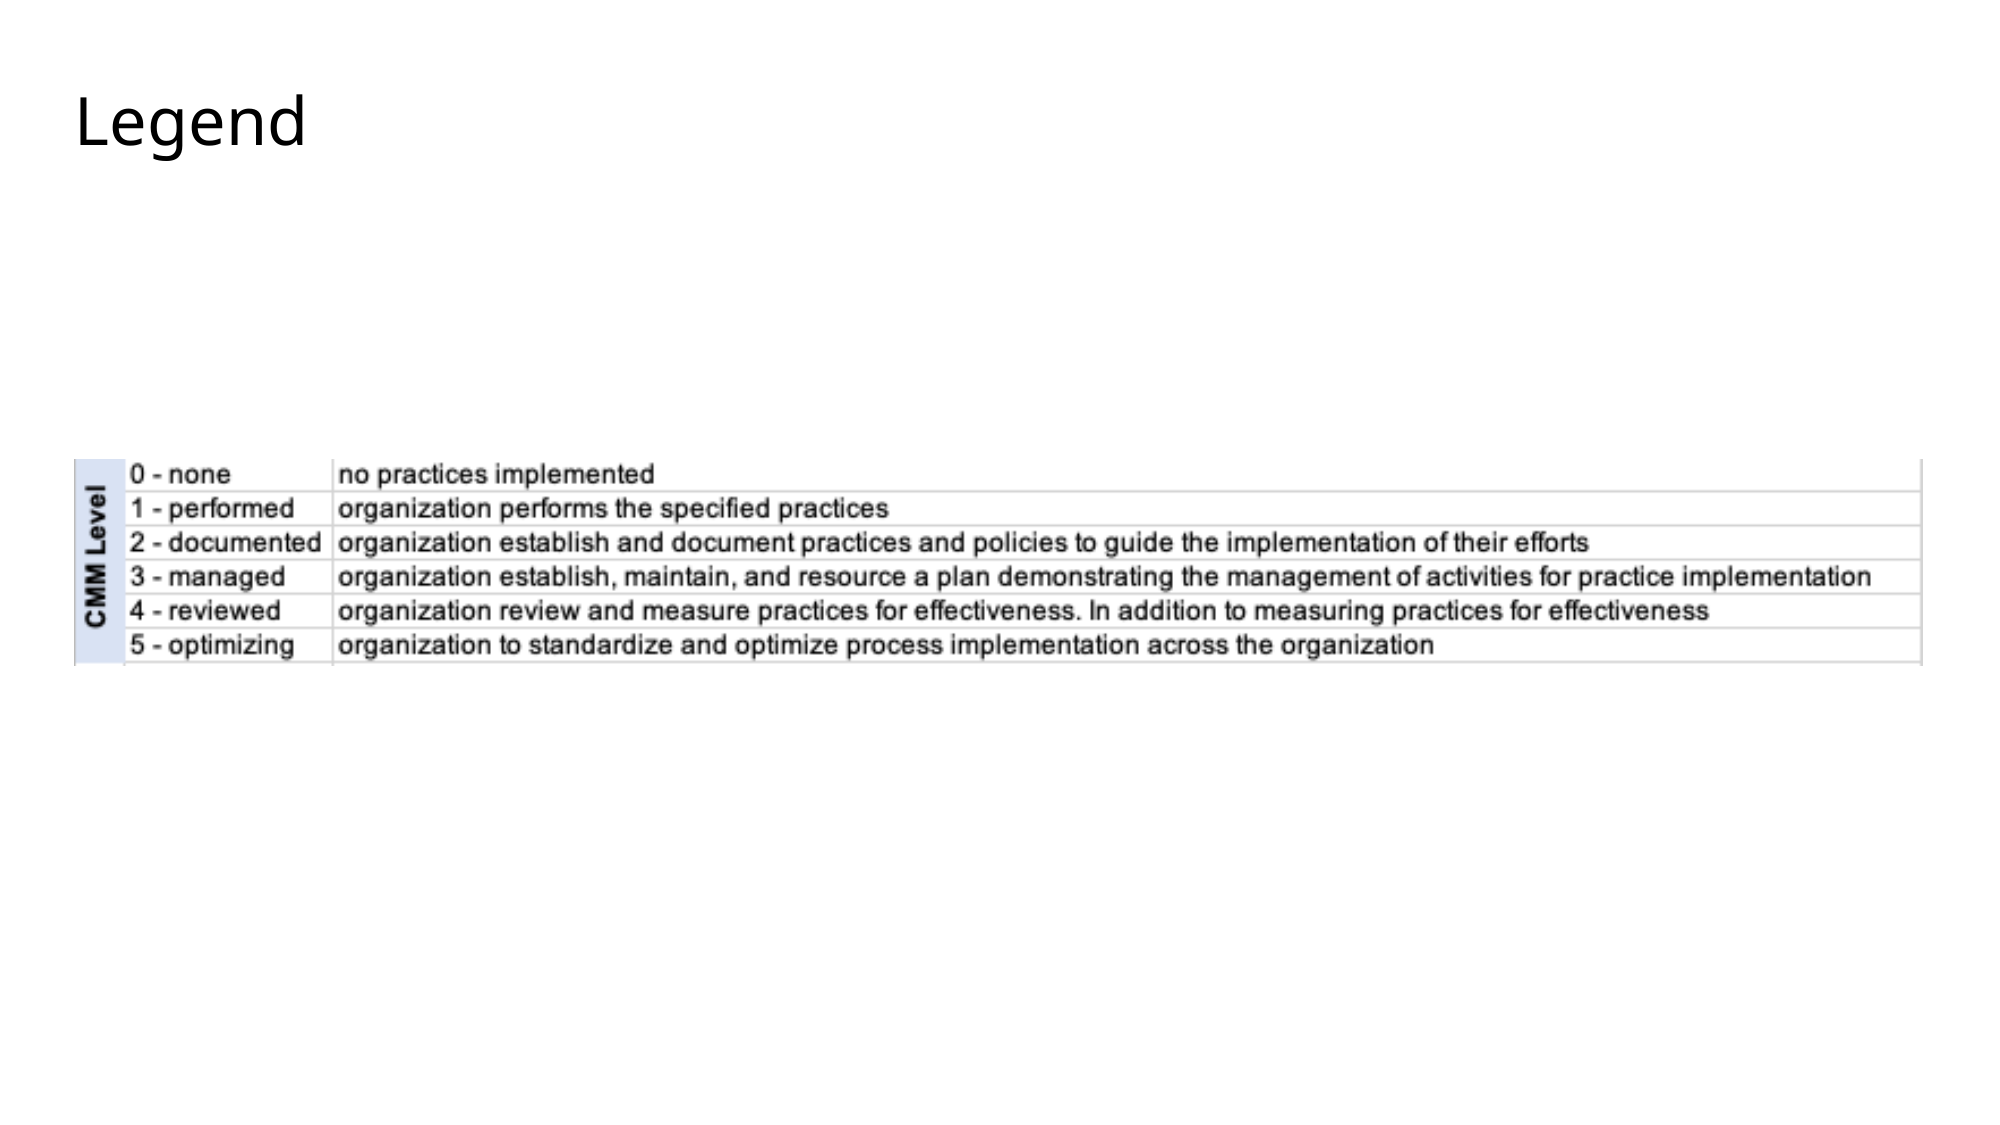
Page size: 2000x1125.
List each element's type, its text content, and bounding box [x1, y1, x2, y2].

title Legend [74, 75, 1925, 162]
picture [74, 459, 1923, 666]
